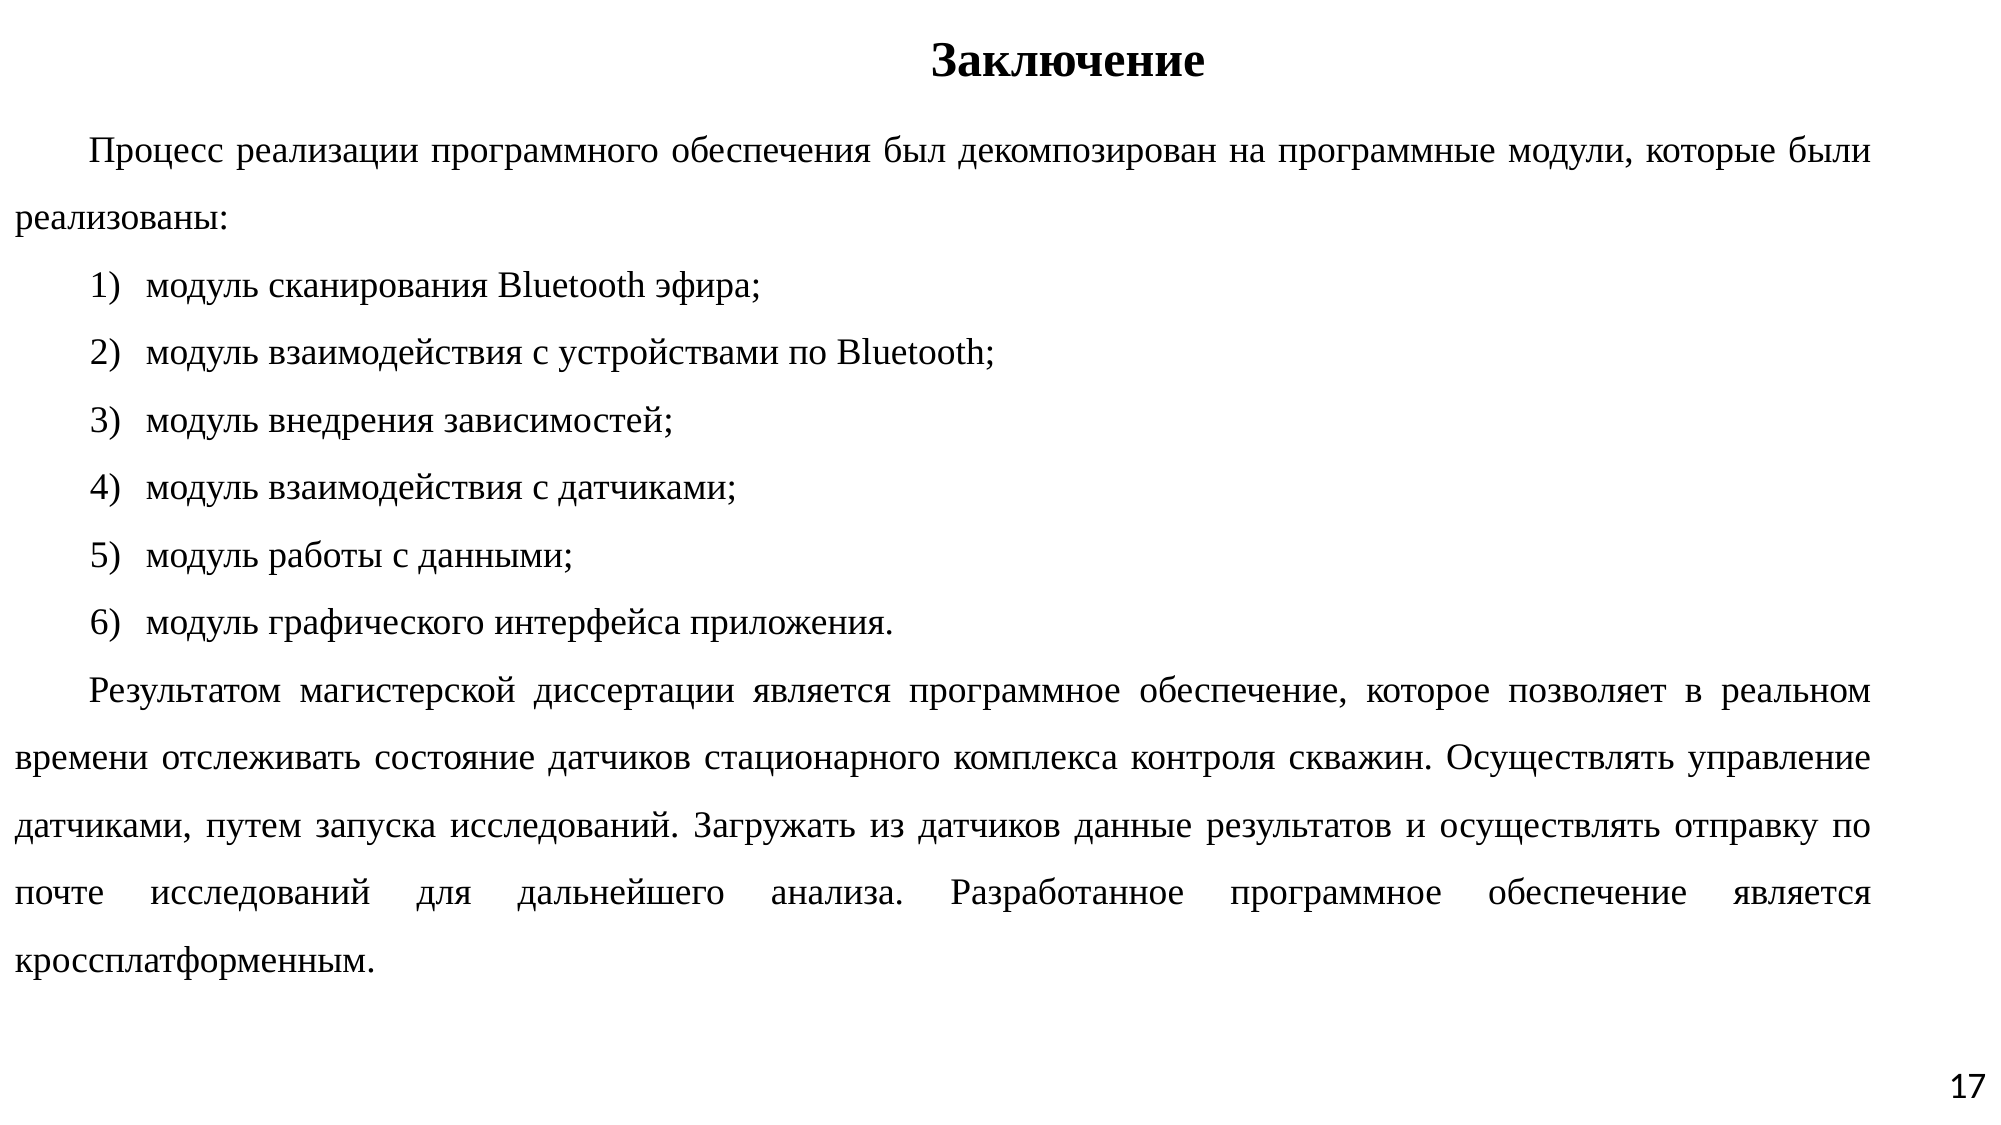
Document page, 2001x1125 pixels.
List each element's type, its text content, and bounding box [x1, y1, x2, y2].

text_box 17 [1933, 1054, 2000, 1114]
text_box Процесс реализации программного обеспечения был декомпозирован на программные модули, которые были реализованы: модуль сканирования Bluetooth эфира; модуль взаимодействия с устройствами по Bluetooth; модуль внедрения зависимостей; модуль взаимодействия с датчиками; модуль работы с данными; модуль графического интерфейса приложения. Результатом магистерской диссертации является программное обеспечение, которое позволяет в реальном времени отслеживать состояние датчиков стационарного комплекса контроля скважин. Осуществлять управление датчиками, путем запуска исследований. Загружать из датчиков данные результатов и осуществлять отправку по почте исследований для дальнейшего анализа. Разработанное программное обеспечение является кроссплатформенным. [0, 94, 1888, 1055]
text_box Заключение [915, 19, 1221, 94]
